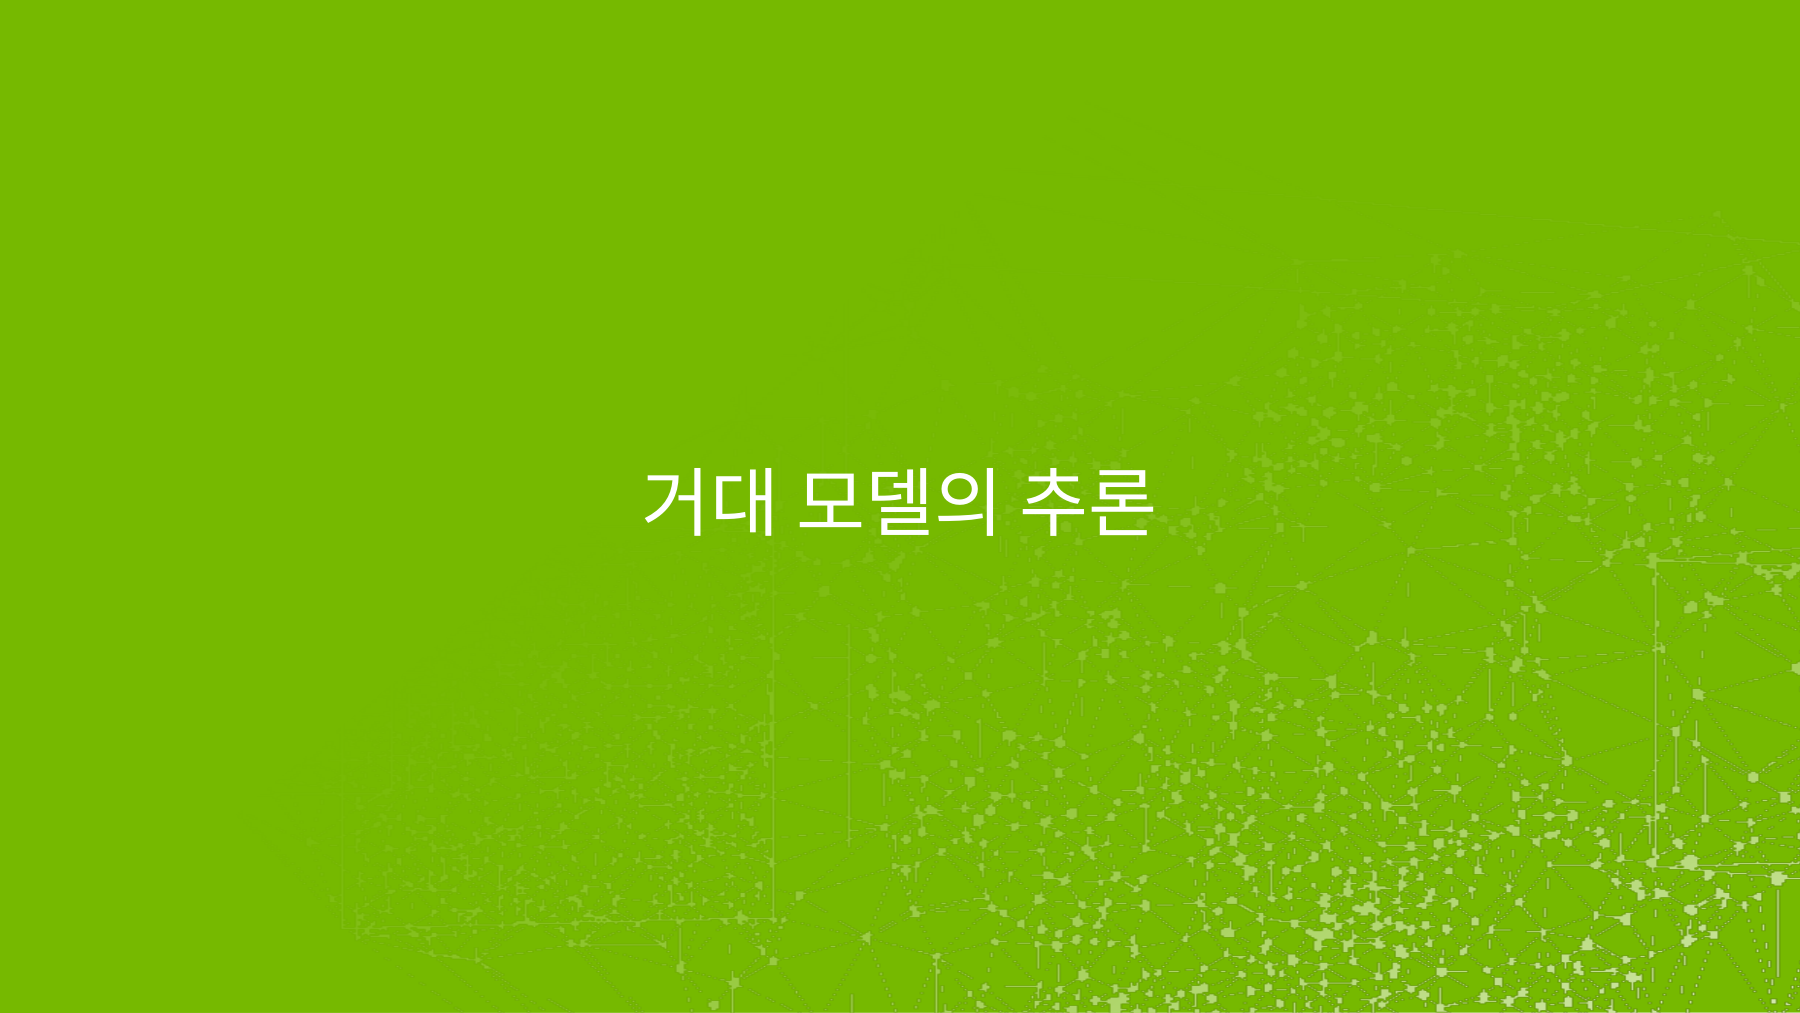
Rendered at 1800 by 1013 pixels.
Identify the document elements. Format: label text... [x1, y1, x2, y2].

title 거대 모델의 추론 [81, 457, 1719, 555]
